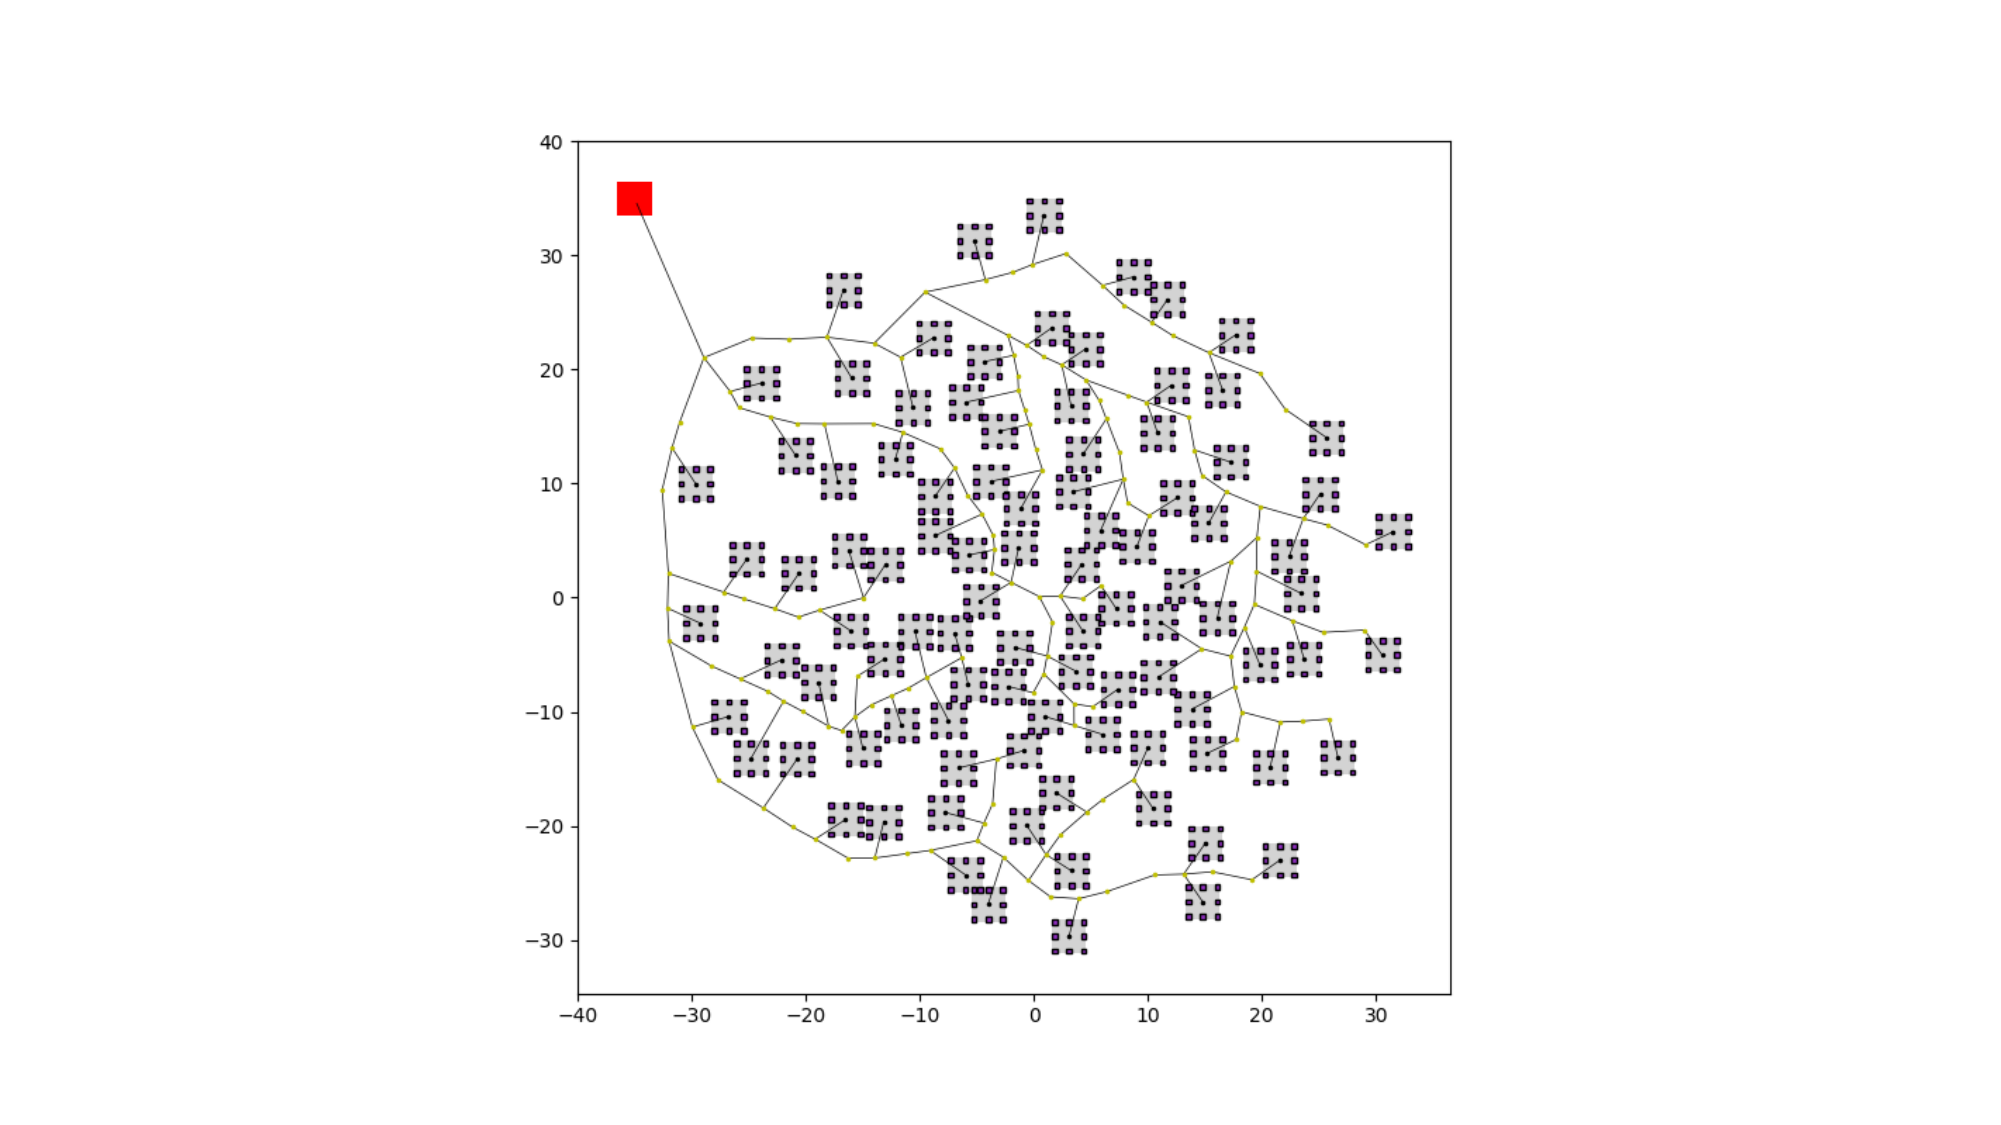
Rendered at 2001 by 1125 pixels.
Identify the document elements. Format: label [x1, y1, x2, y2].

picture [437, 0, 1563, 1125]
